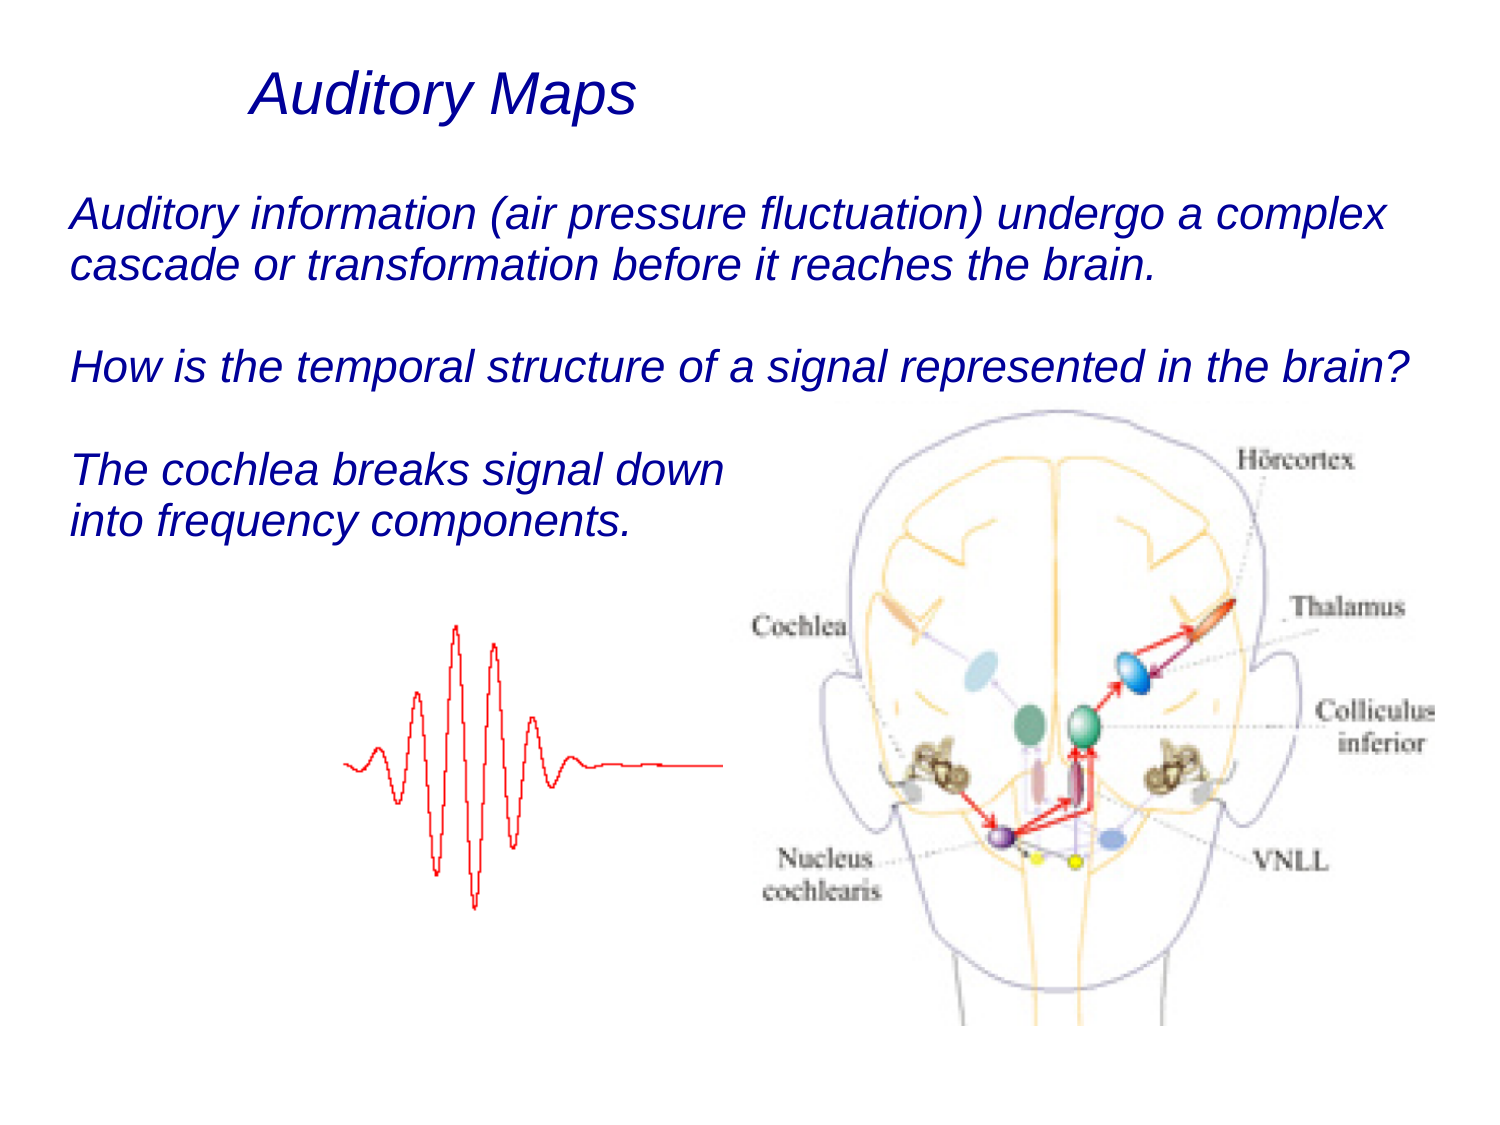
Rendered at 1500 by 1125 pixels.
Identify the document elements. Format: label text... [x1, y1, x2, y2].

text_box Auditory information (air pressure fluctuation) undergo a complex cascade or transformation before it reaches the brain. How is the temporal structure of a signal represented in the brain? The cochlea breaks signal down into frequency components. [56, 181, 1425, 554]
text_box Auditory Maps [237, 53, 652, 135]
picture [271, 401, 1450, 1026]
